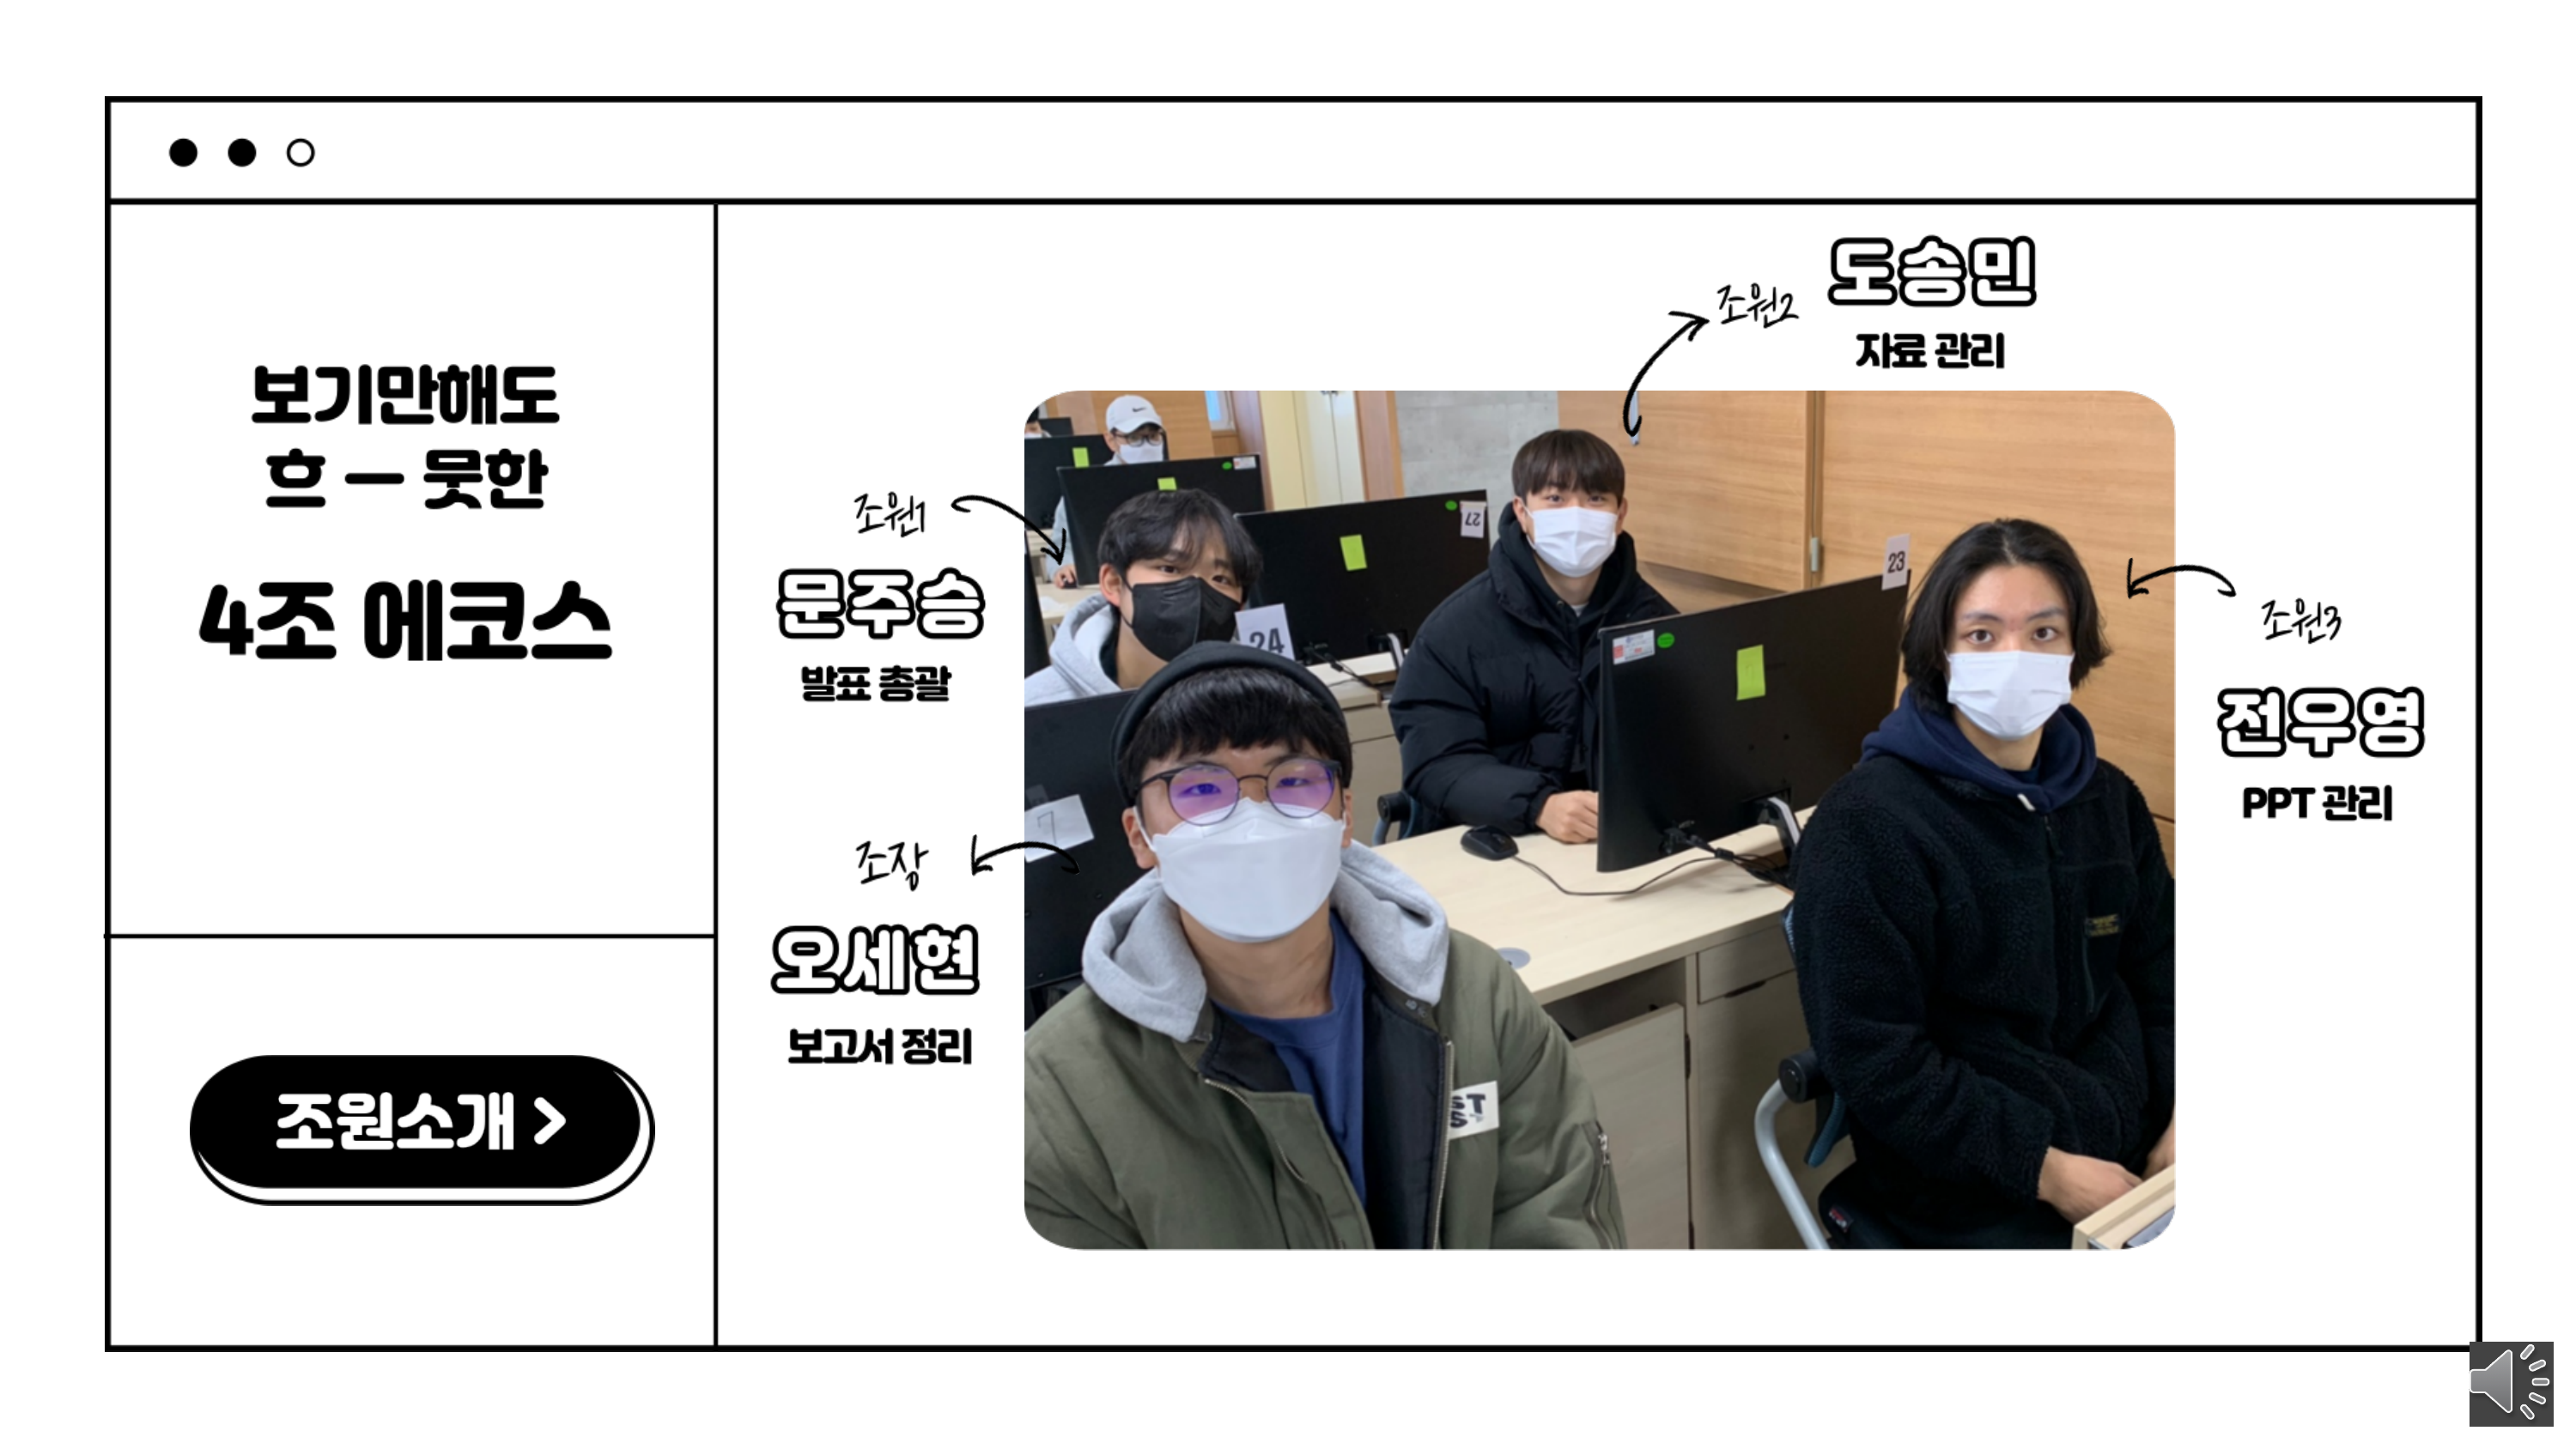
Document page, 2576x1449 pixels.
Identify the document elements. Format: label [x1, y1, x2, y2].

picture [706, 807, 1024, 1091]
text_box [189, 1055, 655, 1207]
picture [1705, 203, 2109, 395]
picture [712, 464, 1058, 729]
picture [2175, 570, 2499, 848]
text_box [105, 848, 2482, 1352]
text_box [105, 96, 2482, 926]
text_box [1591, 331, 1728, 403]
picture [2468, 1341, 2555, 1428]
picture [239, 1070, 596, 1193]
text_box [141, 768, 1021, 787]
text_box [953, 492, 1077, 557]
text_box [969, 818, 1070, 896]
text_box [2124, 541, 2227, 620]
text_box [1024, 391, 2176, 1251]
picture [156, 342, 653, 720]
text_box [102, 927, 718, 945]
